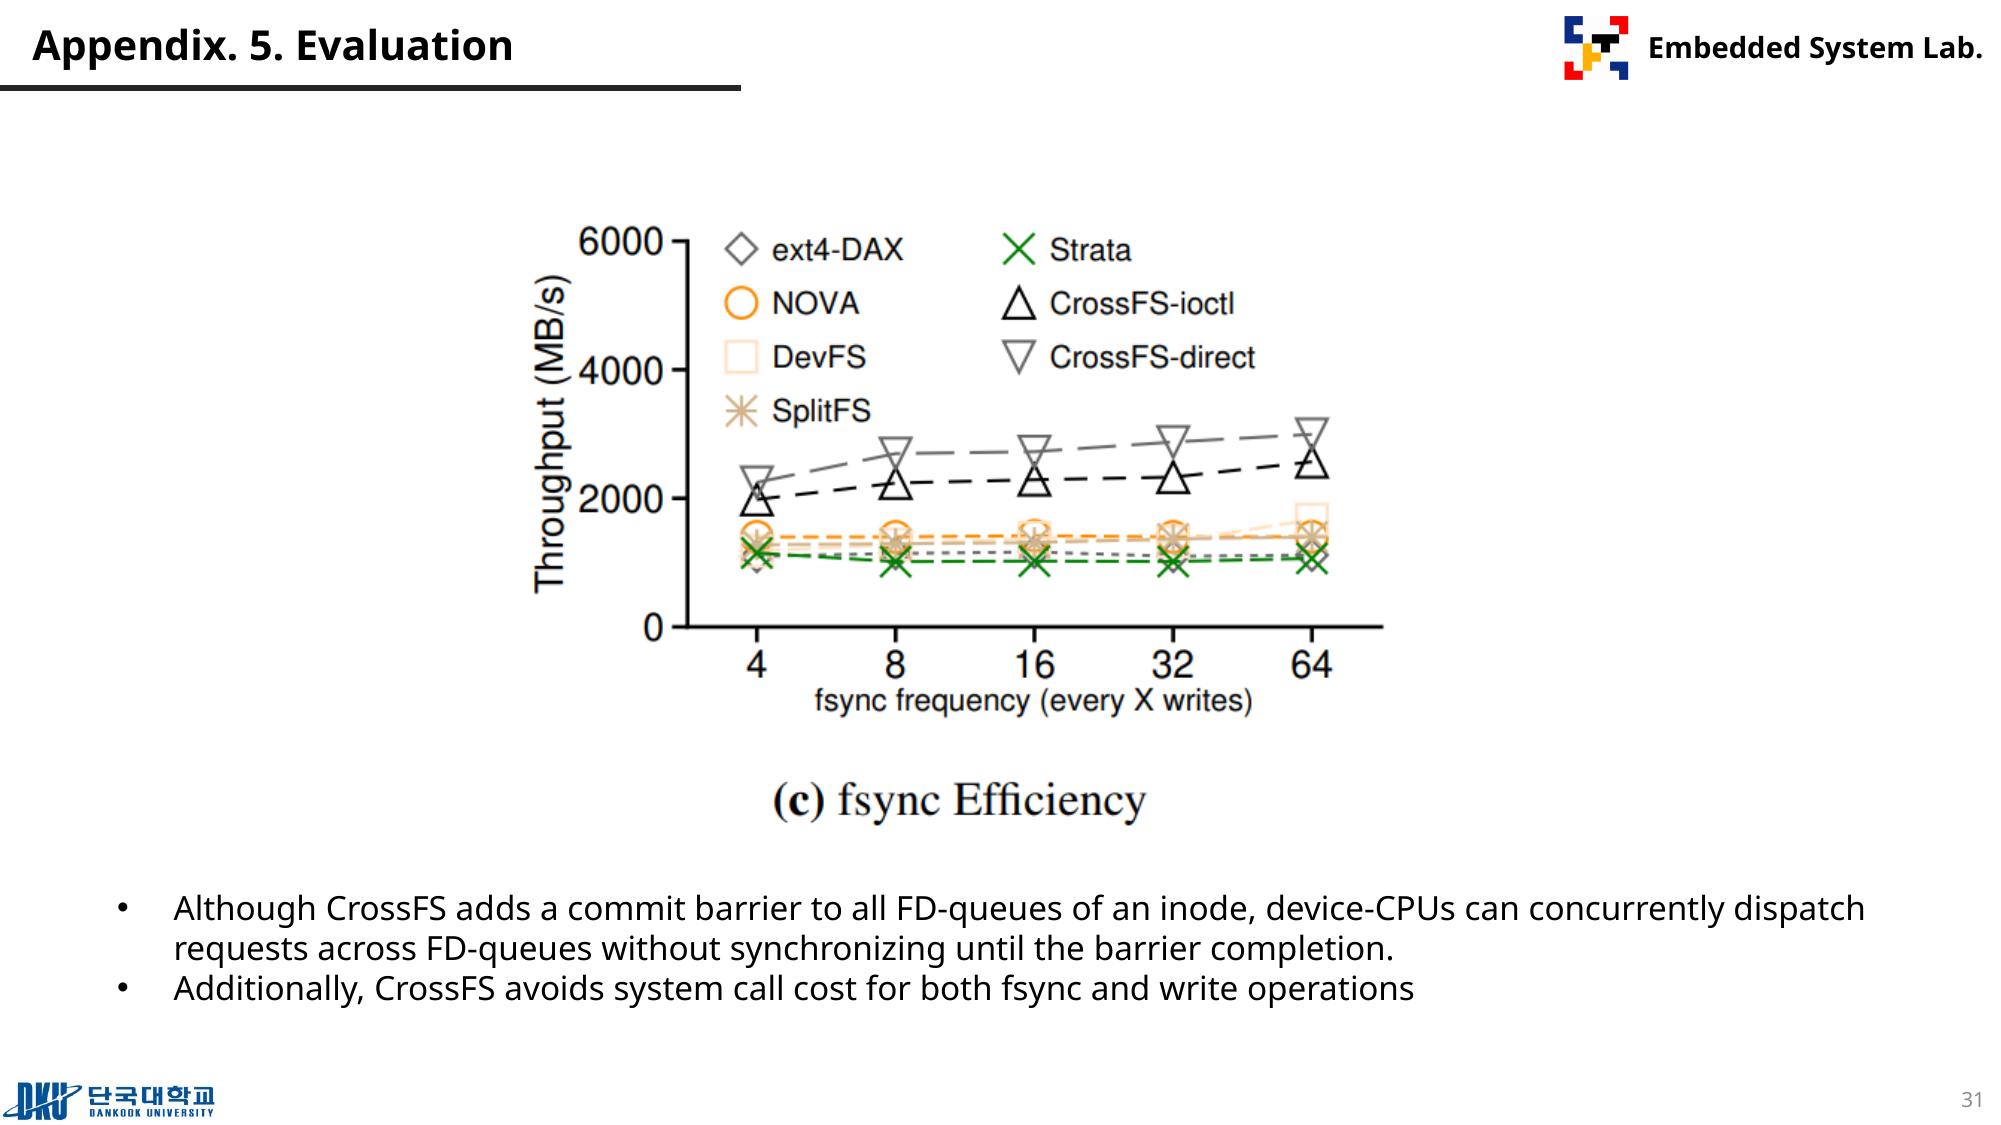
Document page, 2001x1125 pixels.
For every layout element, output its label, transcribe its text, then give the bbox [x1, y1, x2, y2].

slide_number 31 [1550, 1076, 2000, 1125]
picture [496, 174, 1411, 833]
title Appendix. 5. Evaluation [17, 17, 1474, 78]
picture [0, 1076, 217, 1125]
text_box Although CrossFS adds a commit barrier to all FD-queues of an inode, device-CPUs can concurrently dispatch requests across FD-queues without synchronizing until the barrier completion. Additionally, CrossFS avoids system call cost for both fsync and write operations [102, 879, 2000, 1015]
picture [1563, 15, 1629, 81]
